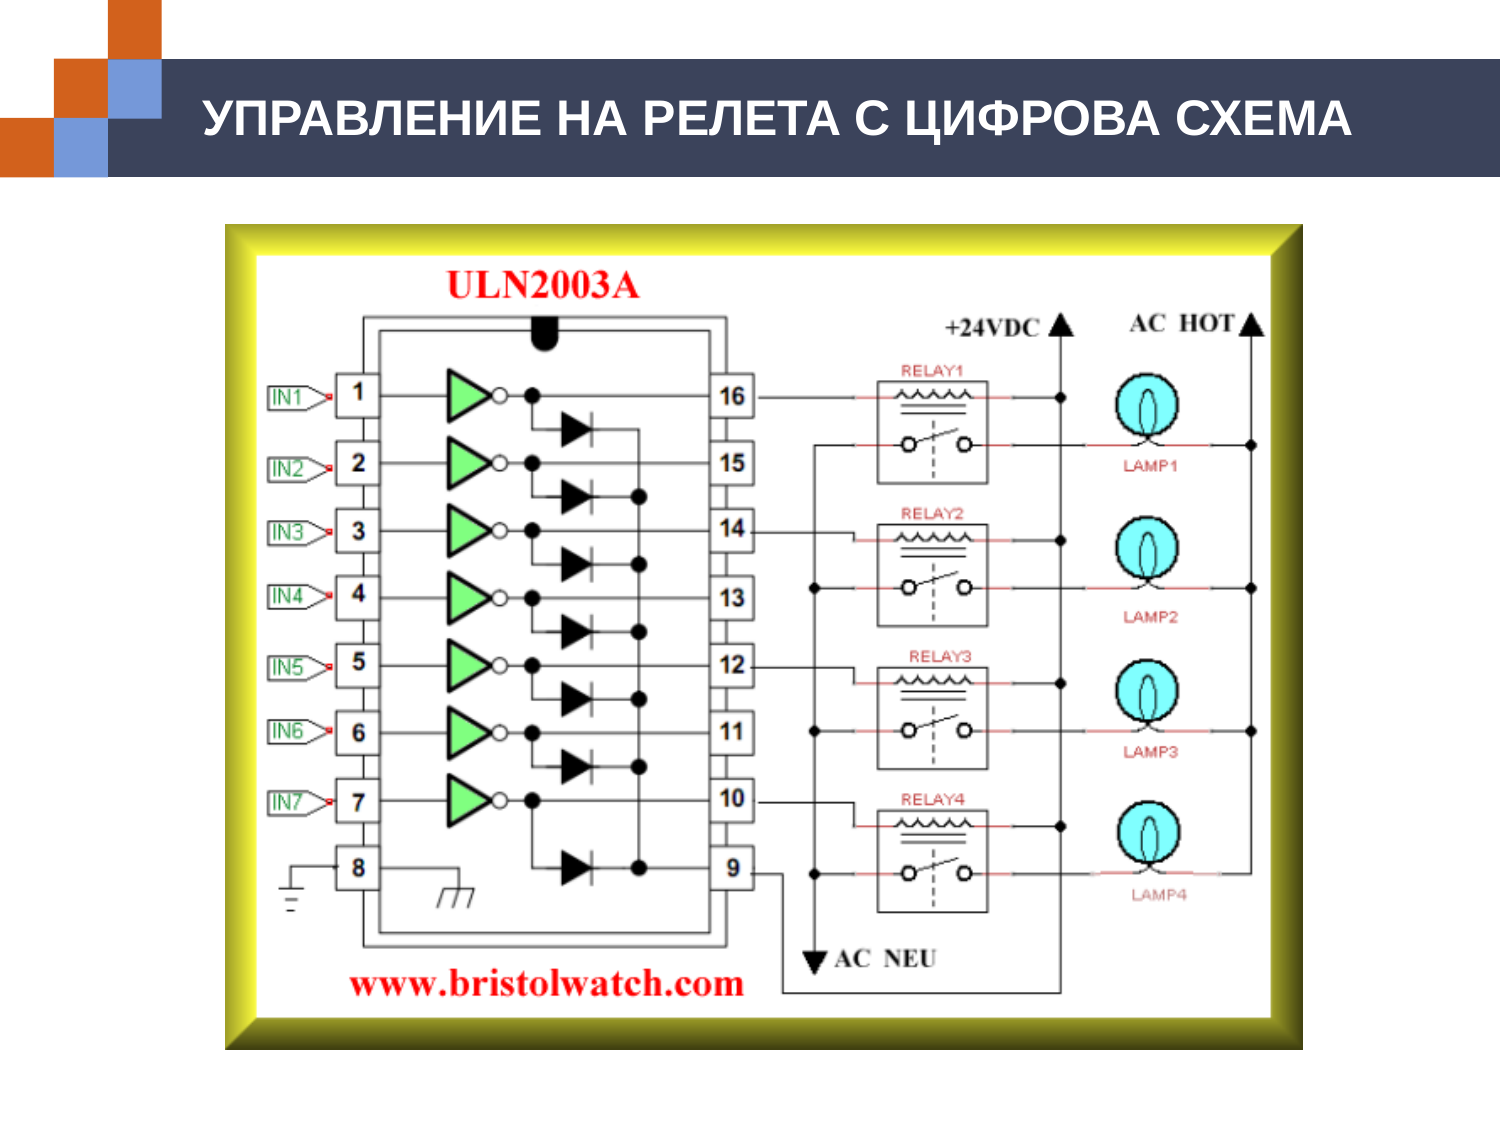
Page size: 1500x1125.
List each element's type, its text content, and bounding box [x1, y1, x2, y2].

title УПРАВЛЕНИЕ НА РЕЛЕТА С ЦИФРОВА СХЕМА [187, 74, 1500, 156]
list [224, 224, 1303, 1051]
